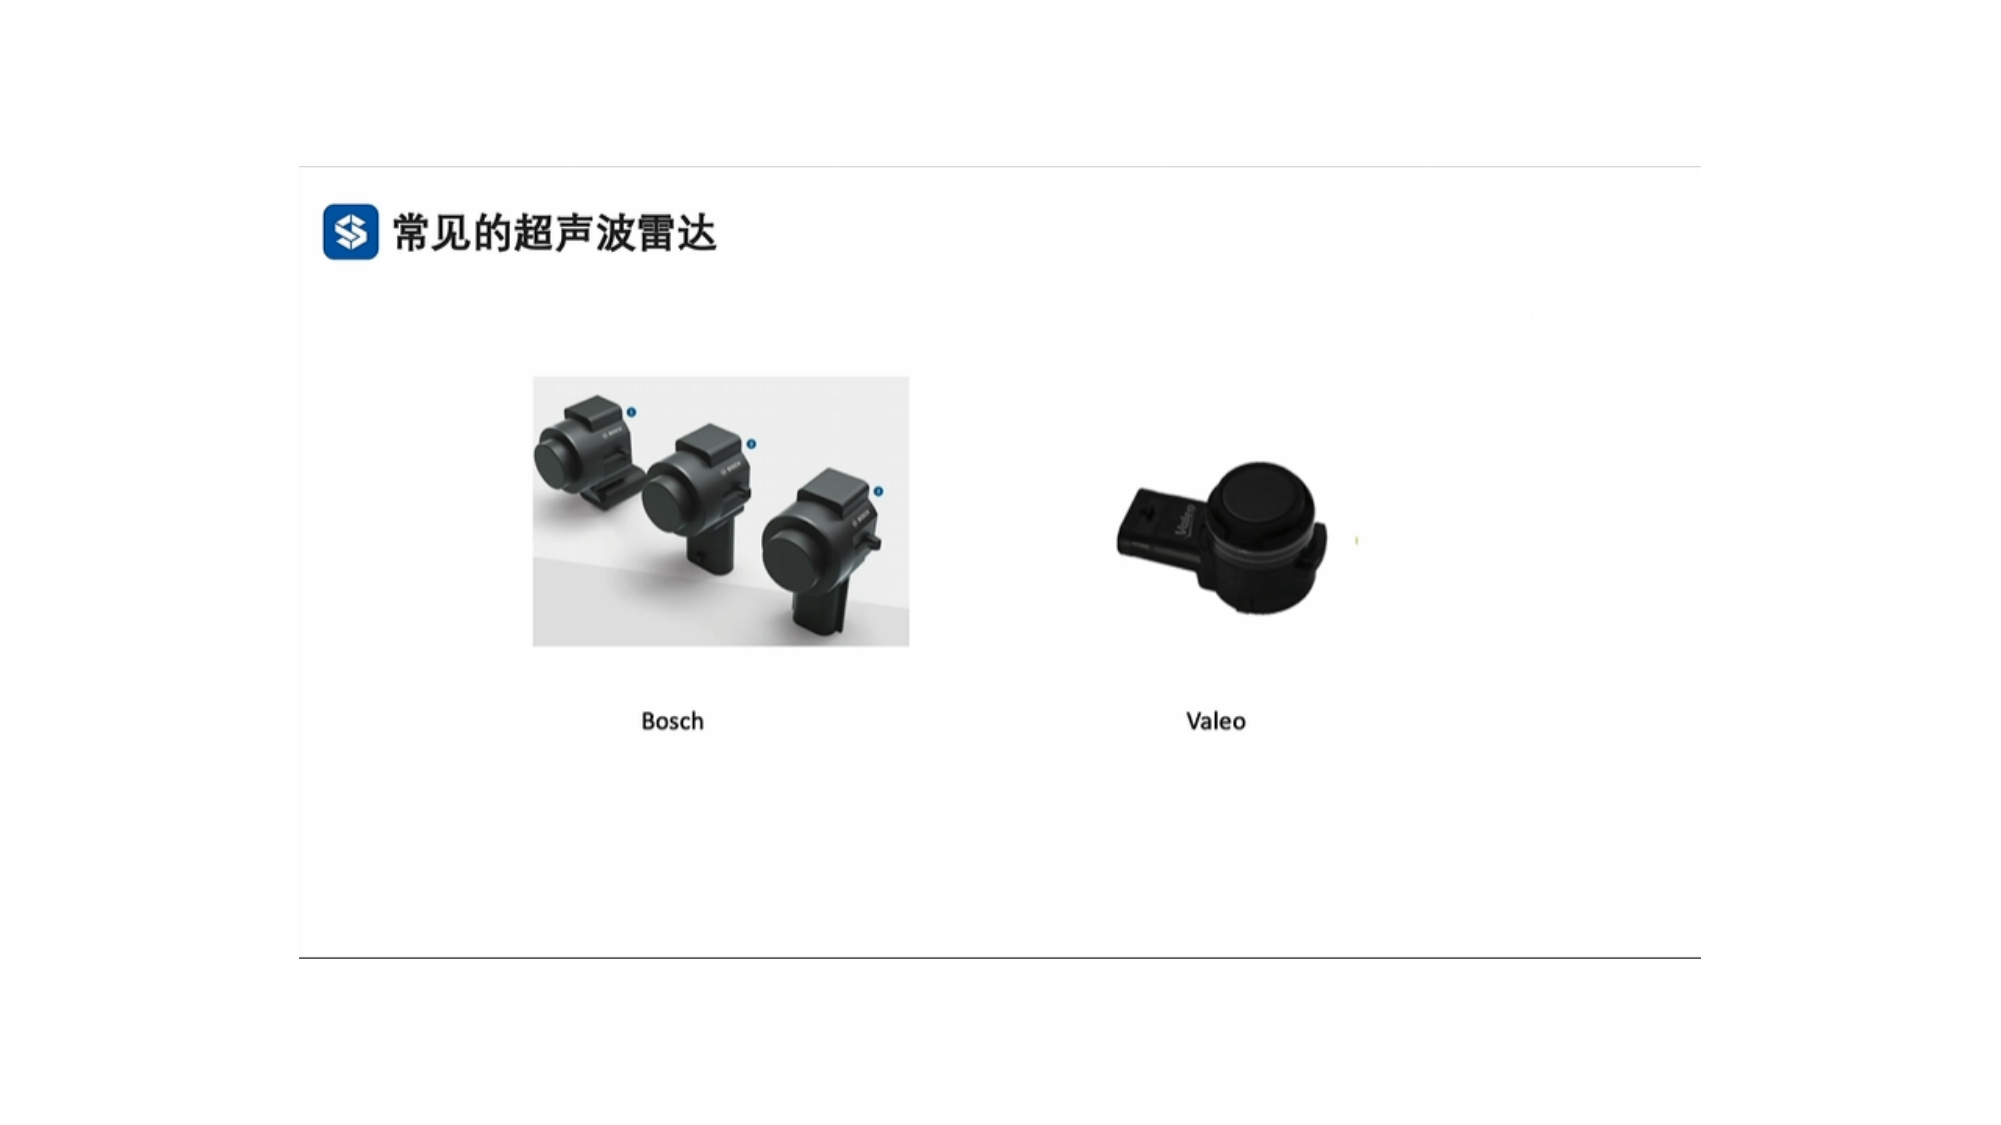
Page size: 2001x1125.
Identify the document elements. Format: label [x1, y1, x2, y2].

picture [298, 165, 1702, 959]
